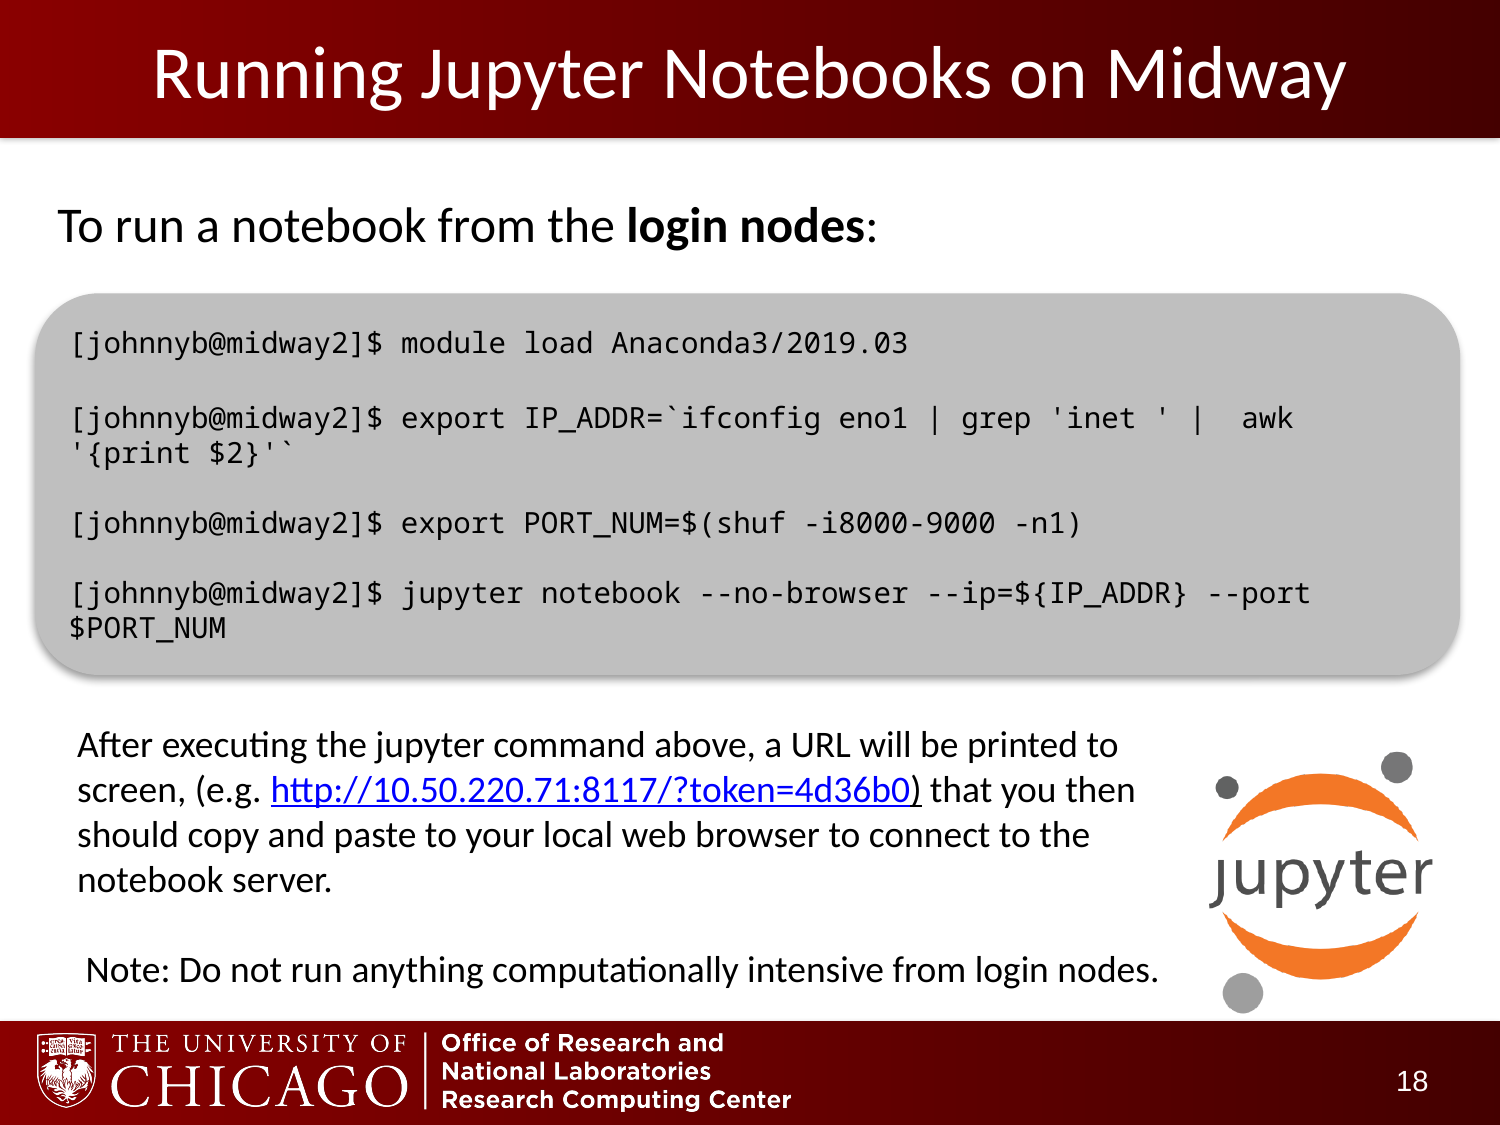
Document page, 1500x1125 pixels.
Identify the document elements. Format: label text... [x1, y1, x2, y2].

text_box Running Jupyter Notebooks on Midway [0, 0, 1500, 138]
text_box [johnnyb@midway2]$ module load Anaconda3/2019.03 [johnnyb@midway2]$ export IP_ADDR=`ifconfig eno1 | grep 'inet ' | awk '{print $2}'` [johnnyb@midway2]$ export PORT_NUM=$(shuf -i8000-9000 -n1) [johnnyb@midway2]$ jupyter notebook --no-browser --ip=${IP_ADDR} --port $PORT_NUM [34, 292, 1461, 676]
text_box [0, 1021, 1500, 1125]
picture [1178, 739, 1461, 1022]
picture [37, 1030, 791, 1112]
text_box After executing the jupyter command above, a URL will be printed to screen, (e.g. http://10.50.220.71:8117/?token=4d36b0) that you then should copy and paste to your local web browser to connect to the notebook server. Note: Do not run anything computationally intensive from login nodes. [62, 712, 1200, 998]
slide_number 18 [1337, 1050, 1488, 1110]
text_box To run a notebook from the login nodes: [42, 124, 894, 320]
